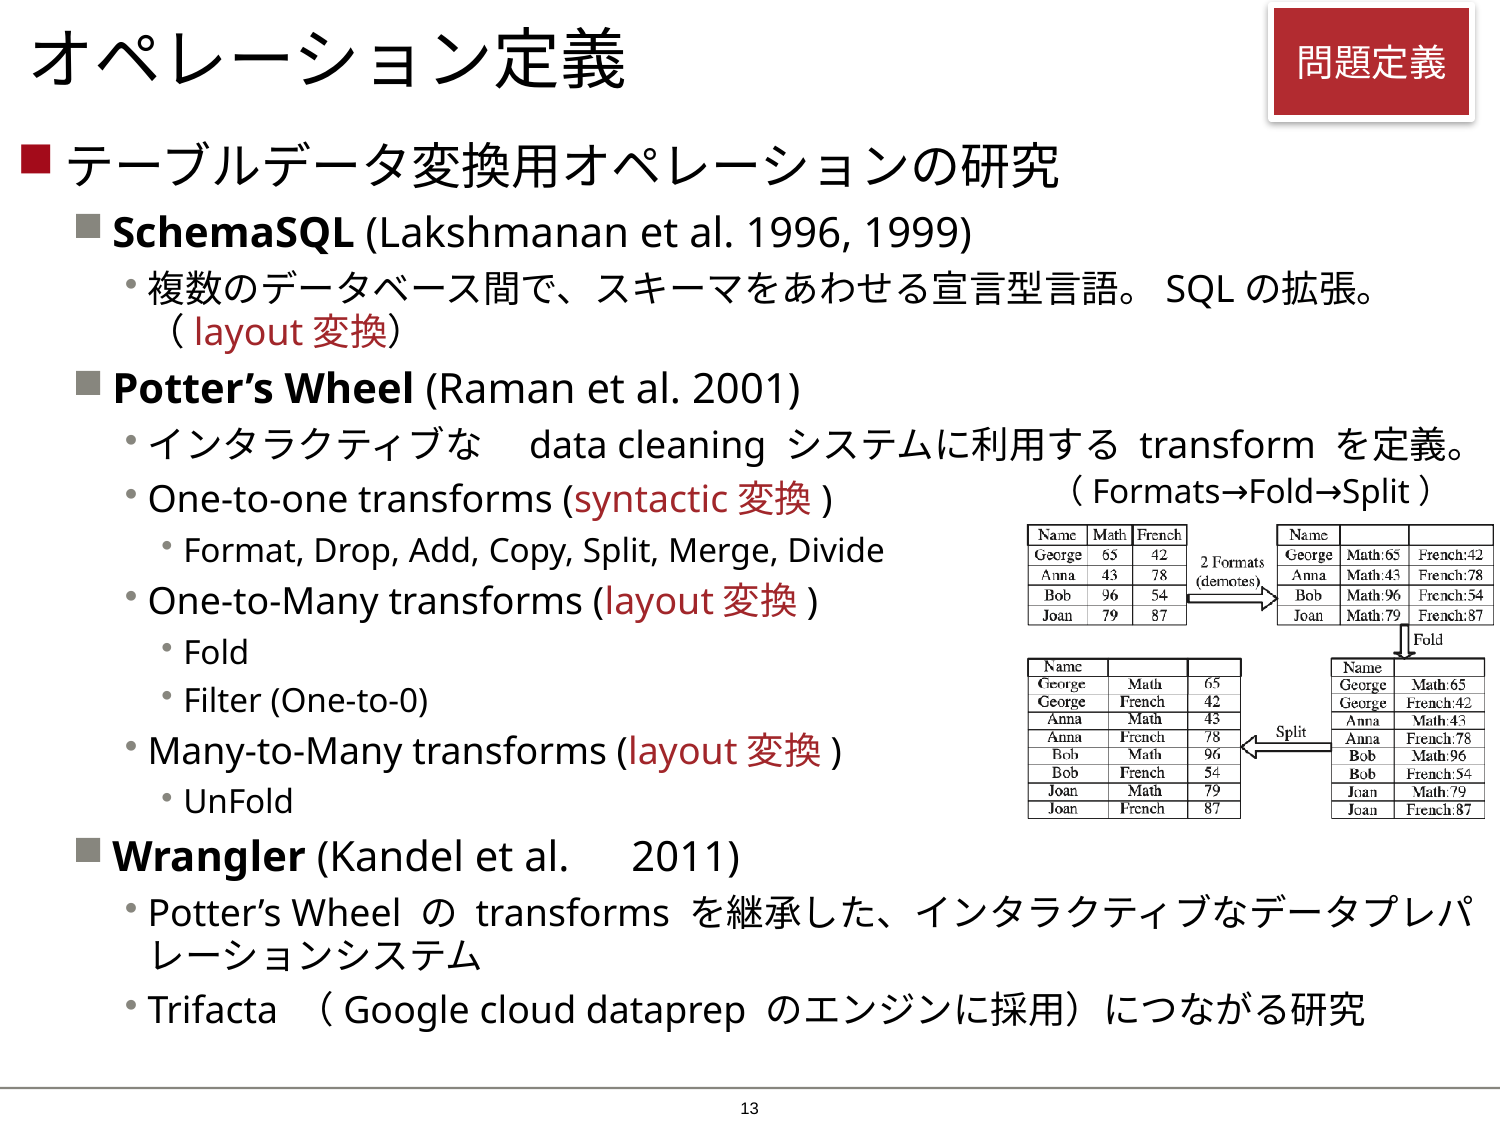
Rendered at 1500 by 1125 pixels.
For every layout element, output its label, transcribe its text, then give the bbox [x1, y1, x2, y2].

title オペレーション定義 [27, 0, 1271, 114]
slide_number 12 [705, 1091, 794, 1125]
picture [1009, 507, 1497, 831]
text_box 問題定義 [1268, 2, 1475, 122]
text_box （Formats→Fold→Split） [1035, 462, 1467, 506]
list テーブルデータ変換用オペレーションの研究 SchemaSQL (Lakshmanan et al. 1996, 1999) 複数のデータベース間で、スキーマをあわせる宣言型言語。SQLの拡張。（layout変換） Potter’s Wheel (Raman et al. 2001) インタラクティブな data cleaning システムに利用する transform を定義。 One-to-one transforms (syntactic変換) Format, Drop, Add, Copy, Split, Merge, Divide One-to-Many transforms (layout変換) Fold Filter (One-to-0) Many-to-Many transforms (layout変換) UnFold Wrangler (Kandel et al. 2011) Potter’s Wheel の transforms を継承した、インタラクティブなデータプレパレーションシステム Trifacta （Google cloud dataprep のエンジンに採用）につながる研究 [17, 138, 1495, 1057]
